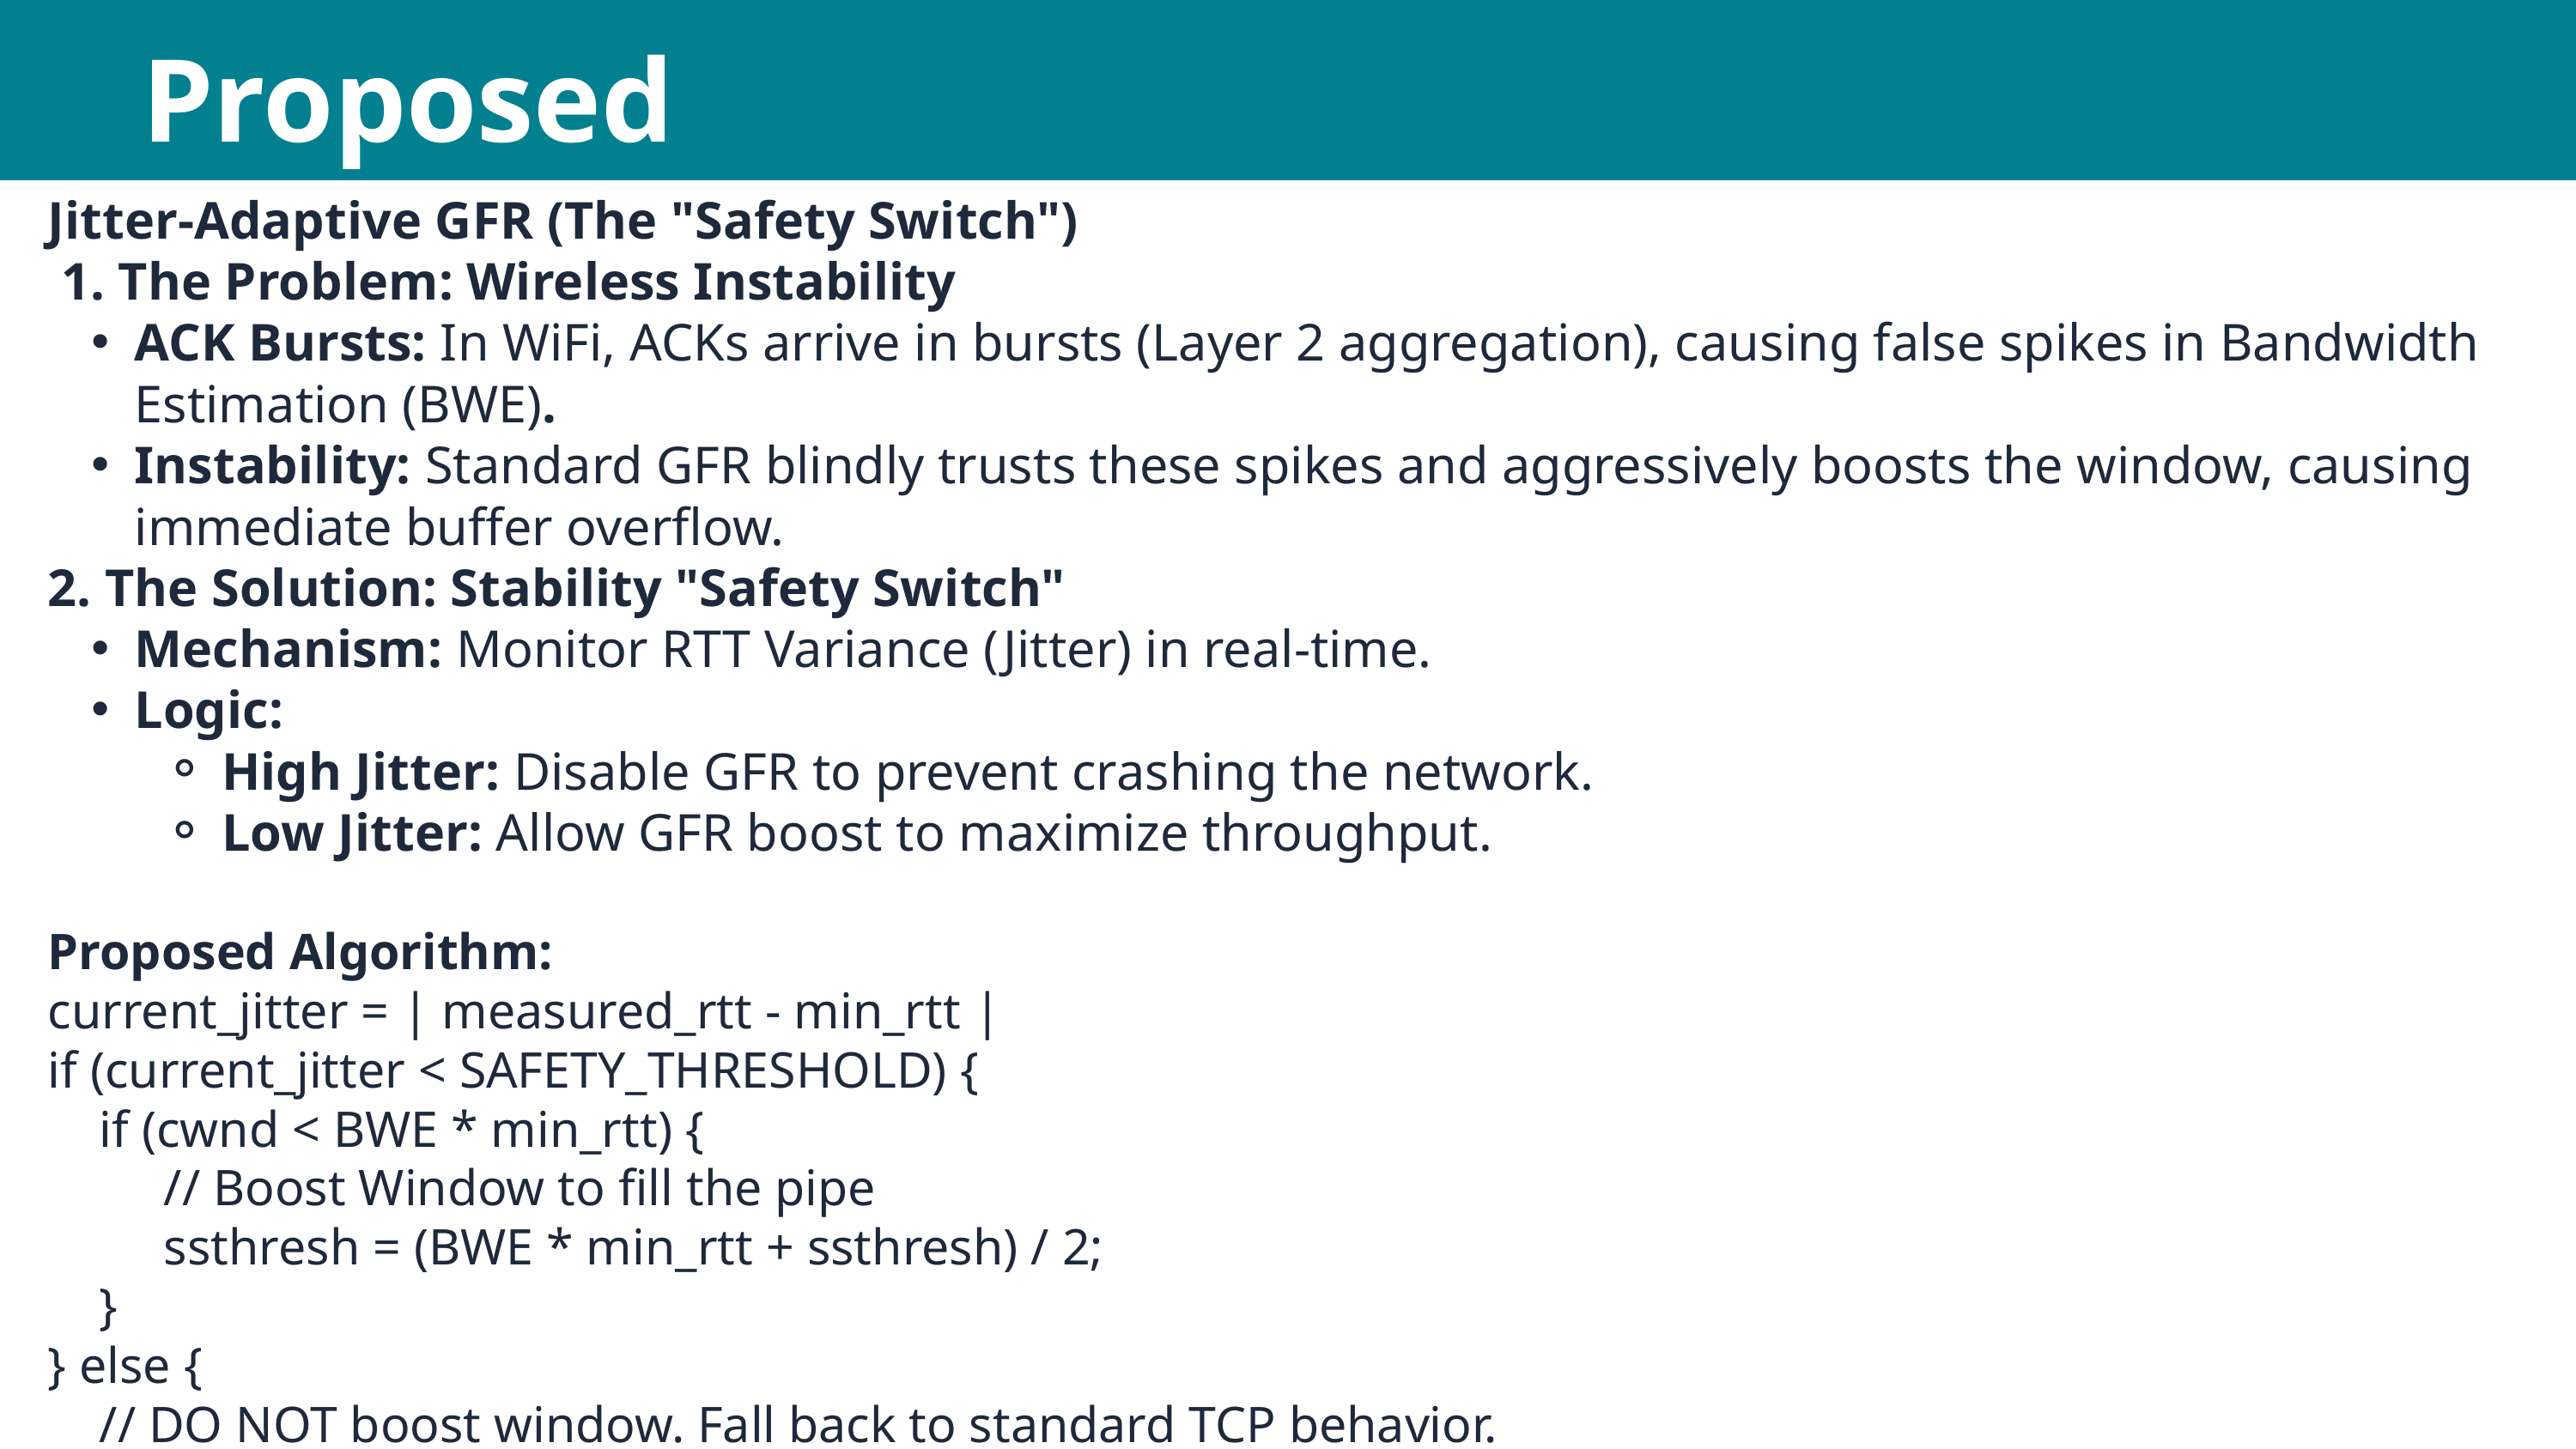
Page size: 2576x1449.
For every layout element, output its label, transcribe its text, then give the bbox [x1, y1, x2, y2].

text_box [0, 0, 2576, 181]
text_box Jitter-Adaptive GFR (The "Safety Switch") 1. The Problem: Wireless Instability ACK Bursts: In WiFi, ACKs arrive in bursts (Layer 2 aggregation), causing false spikes in Bandwidth Estimation (BWE). Instability: Standard GFR blindly trusts these spikes and aggressively boosts the window, causing immediate buffer overflow. 2. The Solution: Stability "Safety Switch" Mechanism: Monitor RTT Variance (Jitter) in real-time. Logic: High Jitter: Disable GFR to prevent crashing the network. Low Jitter: Allow GFR boost to maximize throughput. Proposed Algorithm: current_jitter = | measured_rtt - min_rtt | if (current_jitter < SAFETY_THRESHOLD) { if (cwnd < BWE * min_rtt) { // Boost Window to fill the pipe ssthresh = (BWE * min_rtt + ssthresh) / 2; } } else { // DO NOT boost window. Fall back to standard TCP behavior. } [47, 190, 2576, 1449]
